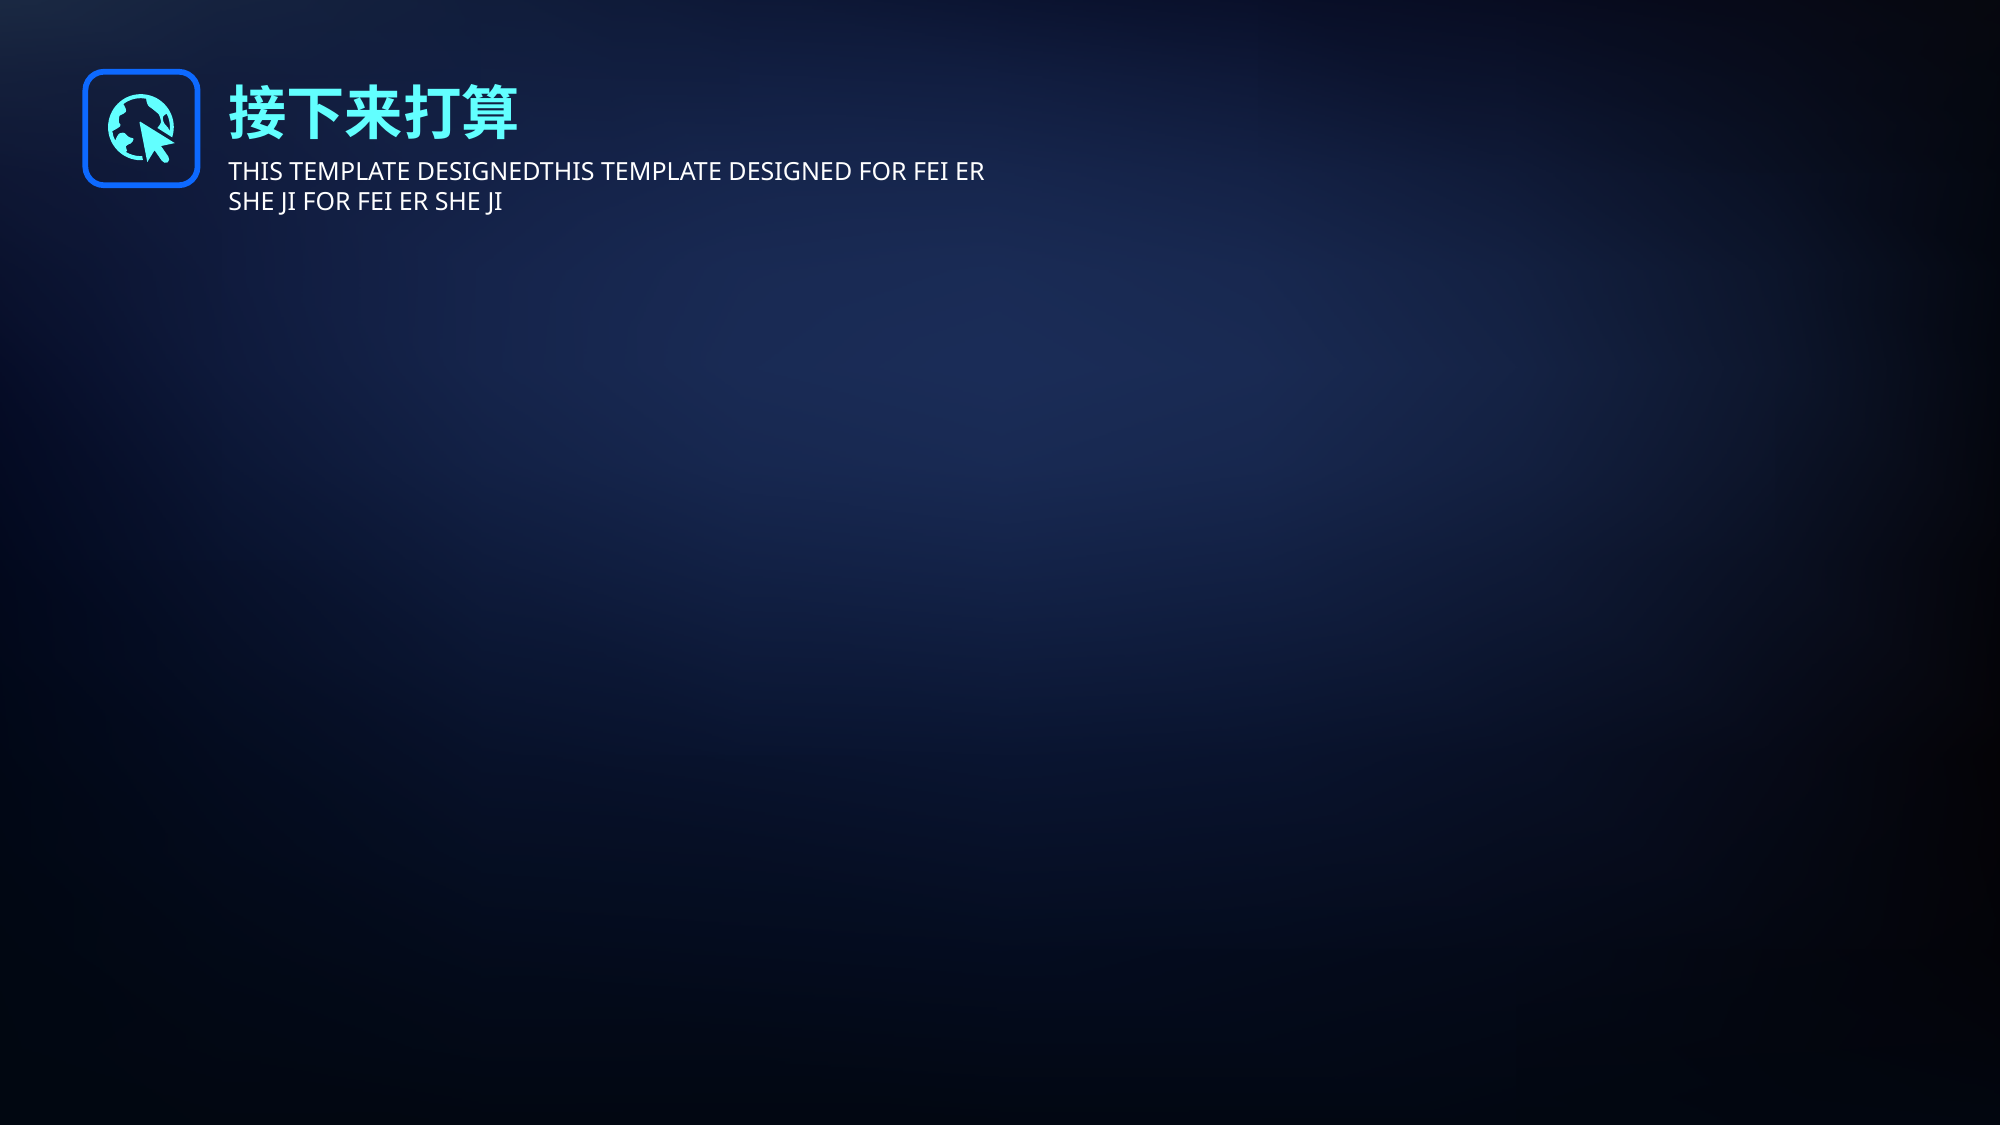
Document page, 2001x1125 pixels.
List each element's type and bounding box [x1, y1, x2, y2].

text_box [85, 68, 1014, 194]
picture [0, 0, 2000, 1125]
